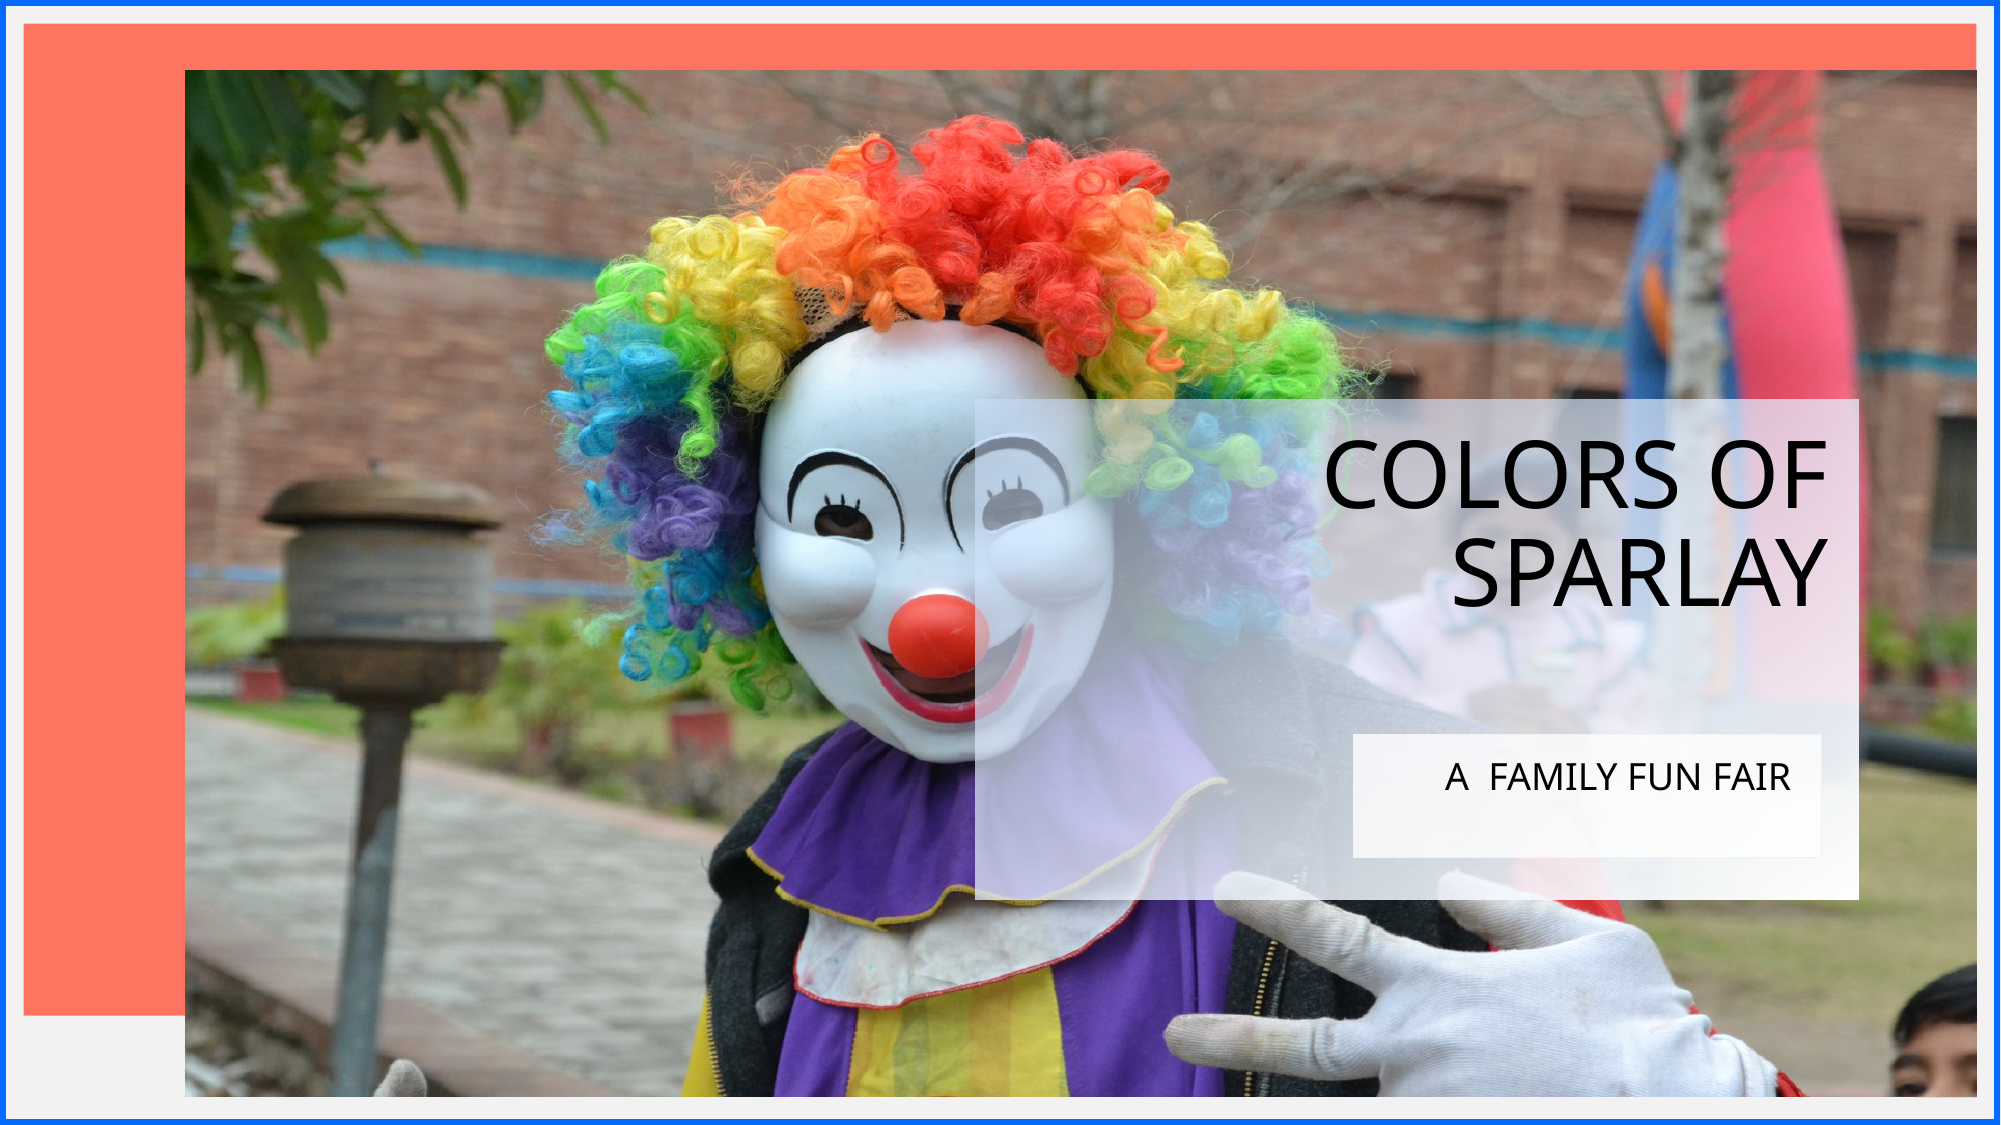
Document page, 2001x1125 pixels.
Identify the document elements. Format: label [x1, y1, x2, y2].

picture [185, 70, 1977, 1097]
